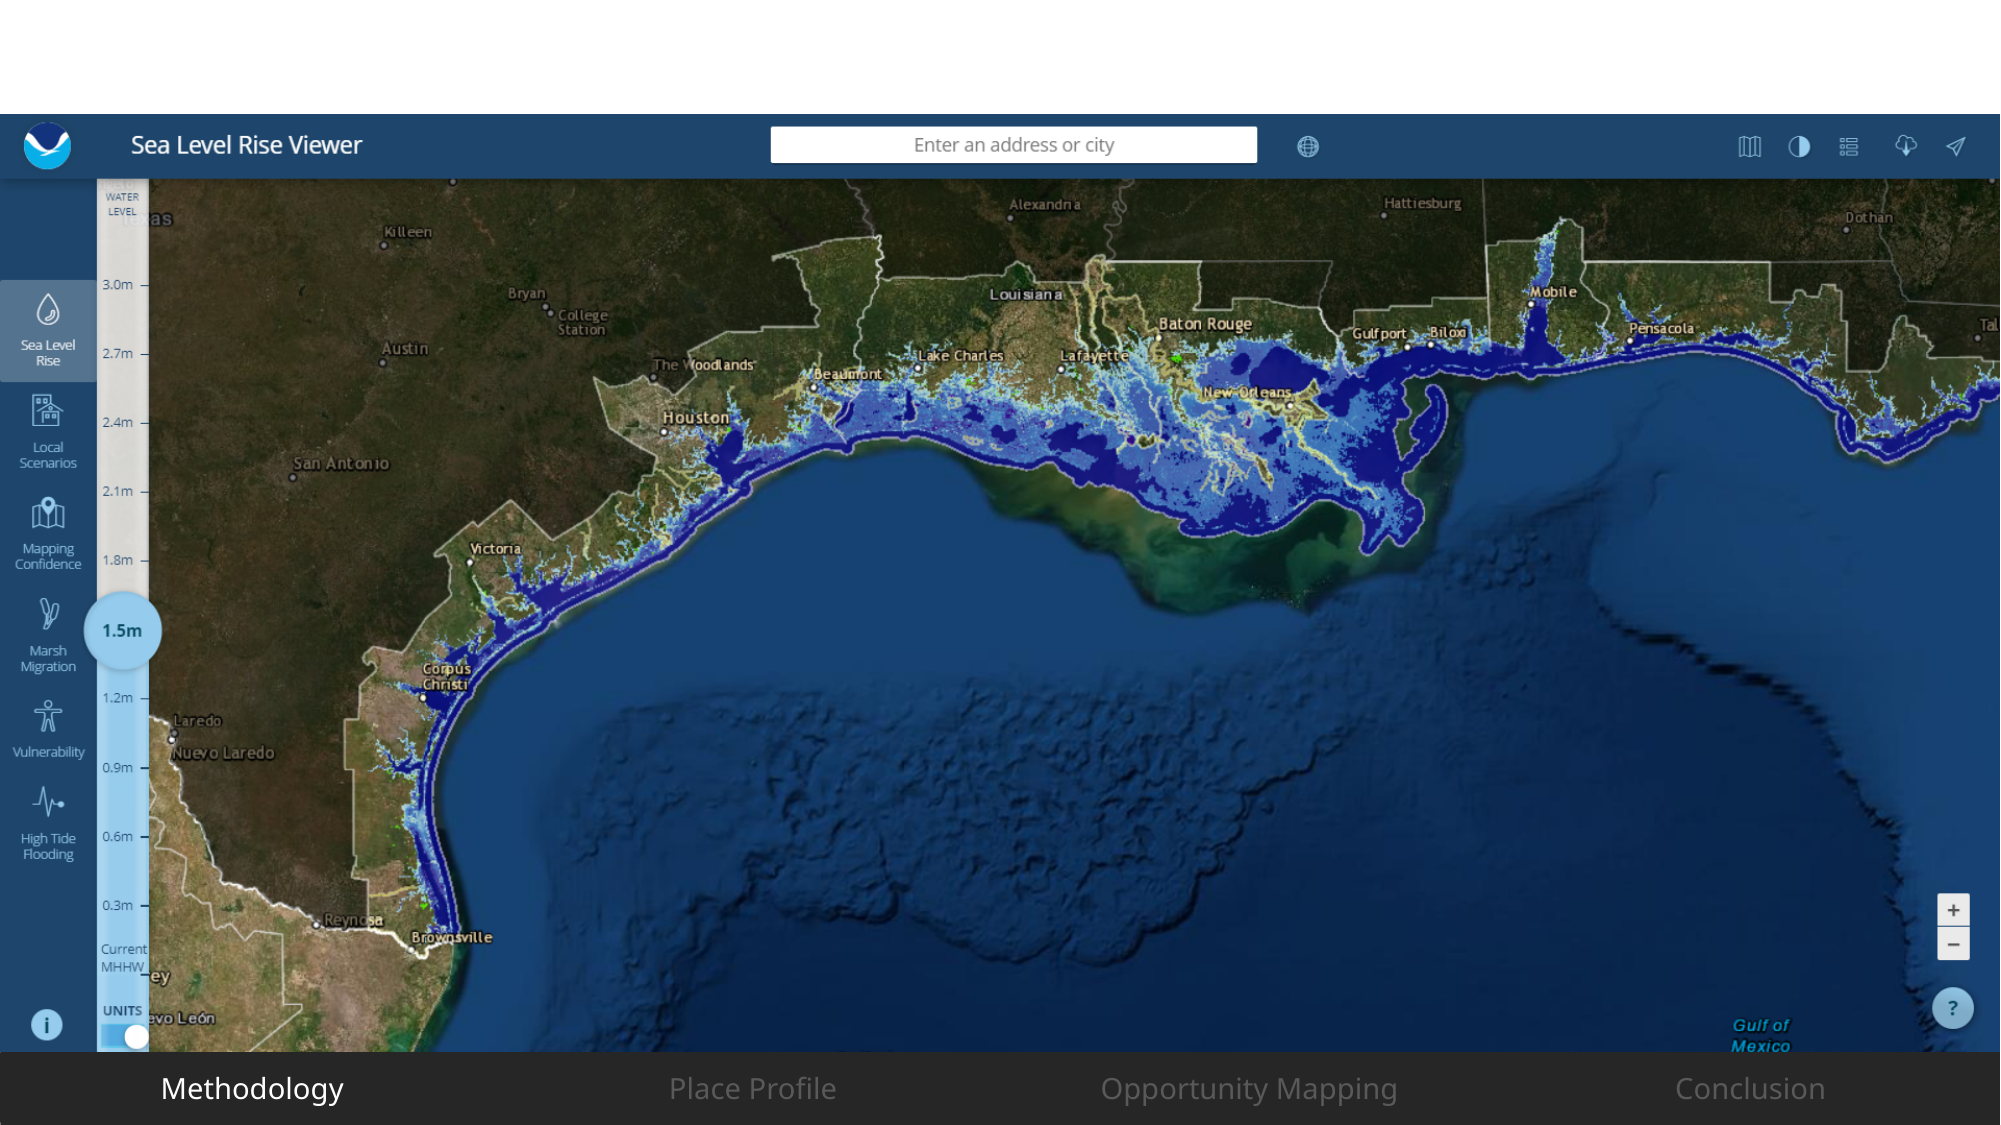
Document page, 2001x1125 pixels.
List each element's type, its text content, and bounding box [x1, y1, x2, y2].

text_box Place Profile [507, 1062, 999, 1121]
picture [0, 113, 2000, 1053]
text_box Methodology [0, 1062, 504, 1123]
text_box Opportunity Mapping [1004, 1062, 1496, 1121]
text_box Conclusion [1505, 1062, 1997, 1121]
